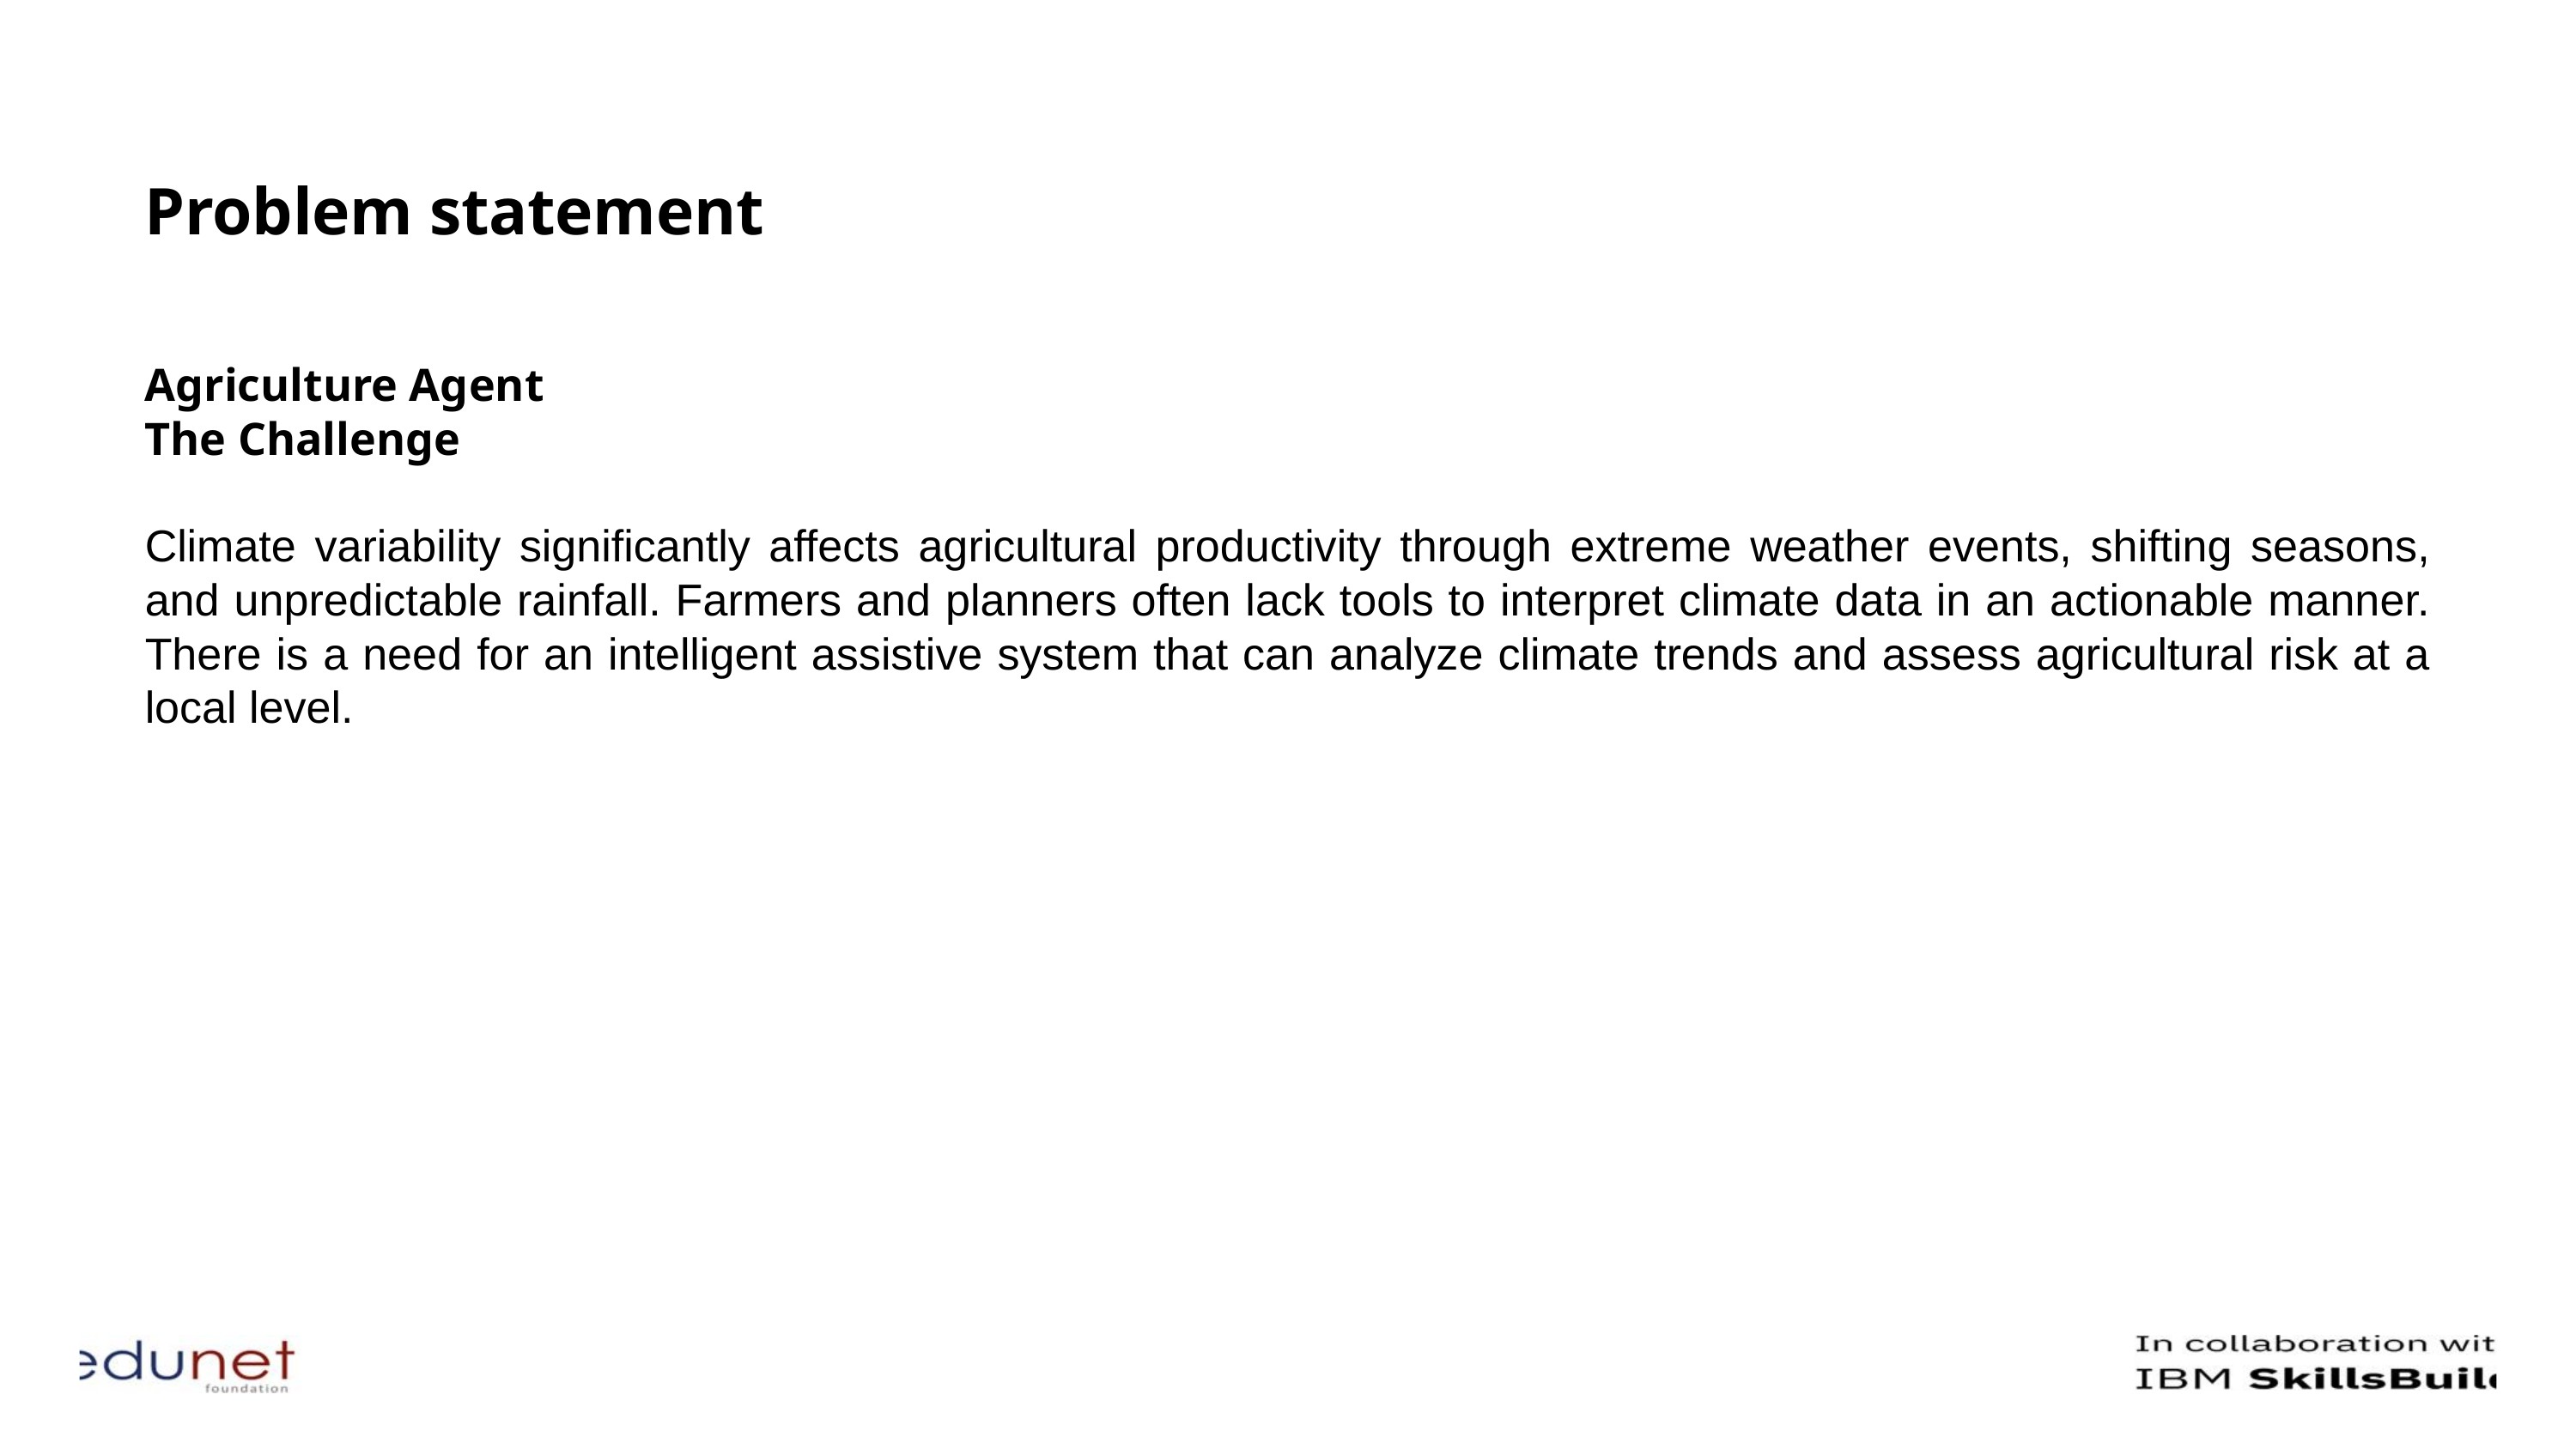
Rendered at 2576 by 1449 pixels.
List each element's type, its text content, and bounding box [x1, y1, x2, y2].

text_box Agriculture Agent The Challenge Climate variability significantly affects agricultural productivity through extreme weather events, shifting seasons, and unpredictable rainfall. Farmers and planners often lack tools to interpret climate data in an actionable manner. There is a need for an intelligent assistive system that can analyze climate trends and assess agricultural risk at a local level. [144, 356, 2432, 732]
text_box Problem statement [144, 170, 2348, 248]
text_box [79, 1335, 2497, 1393]
